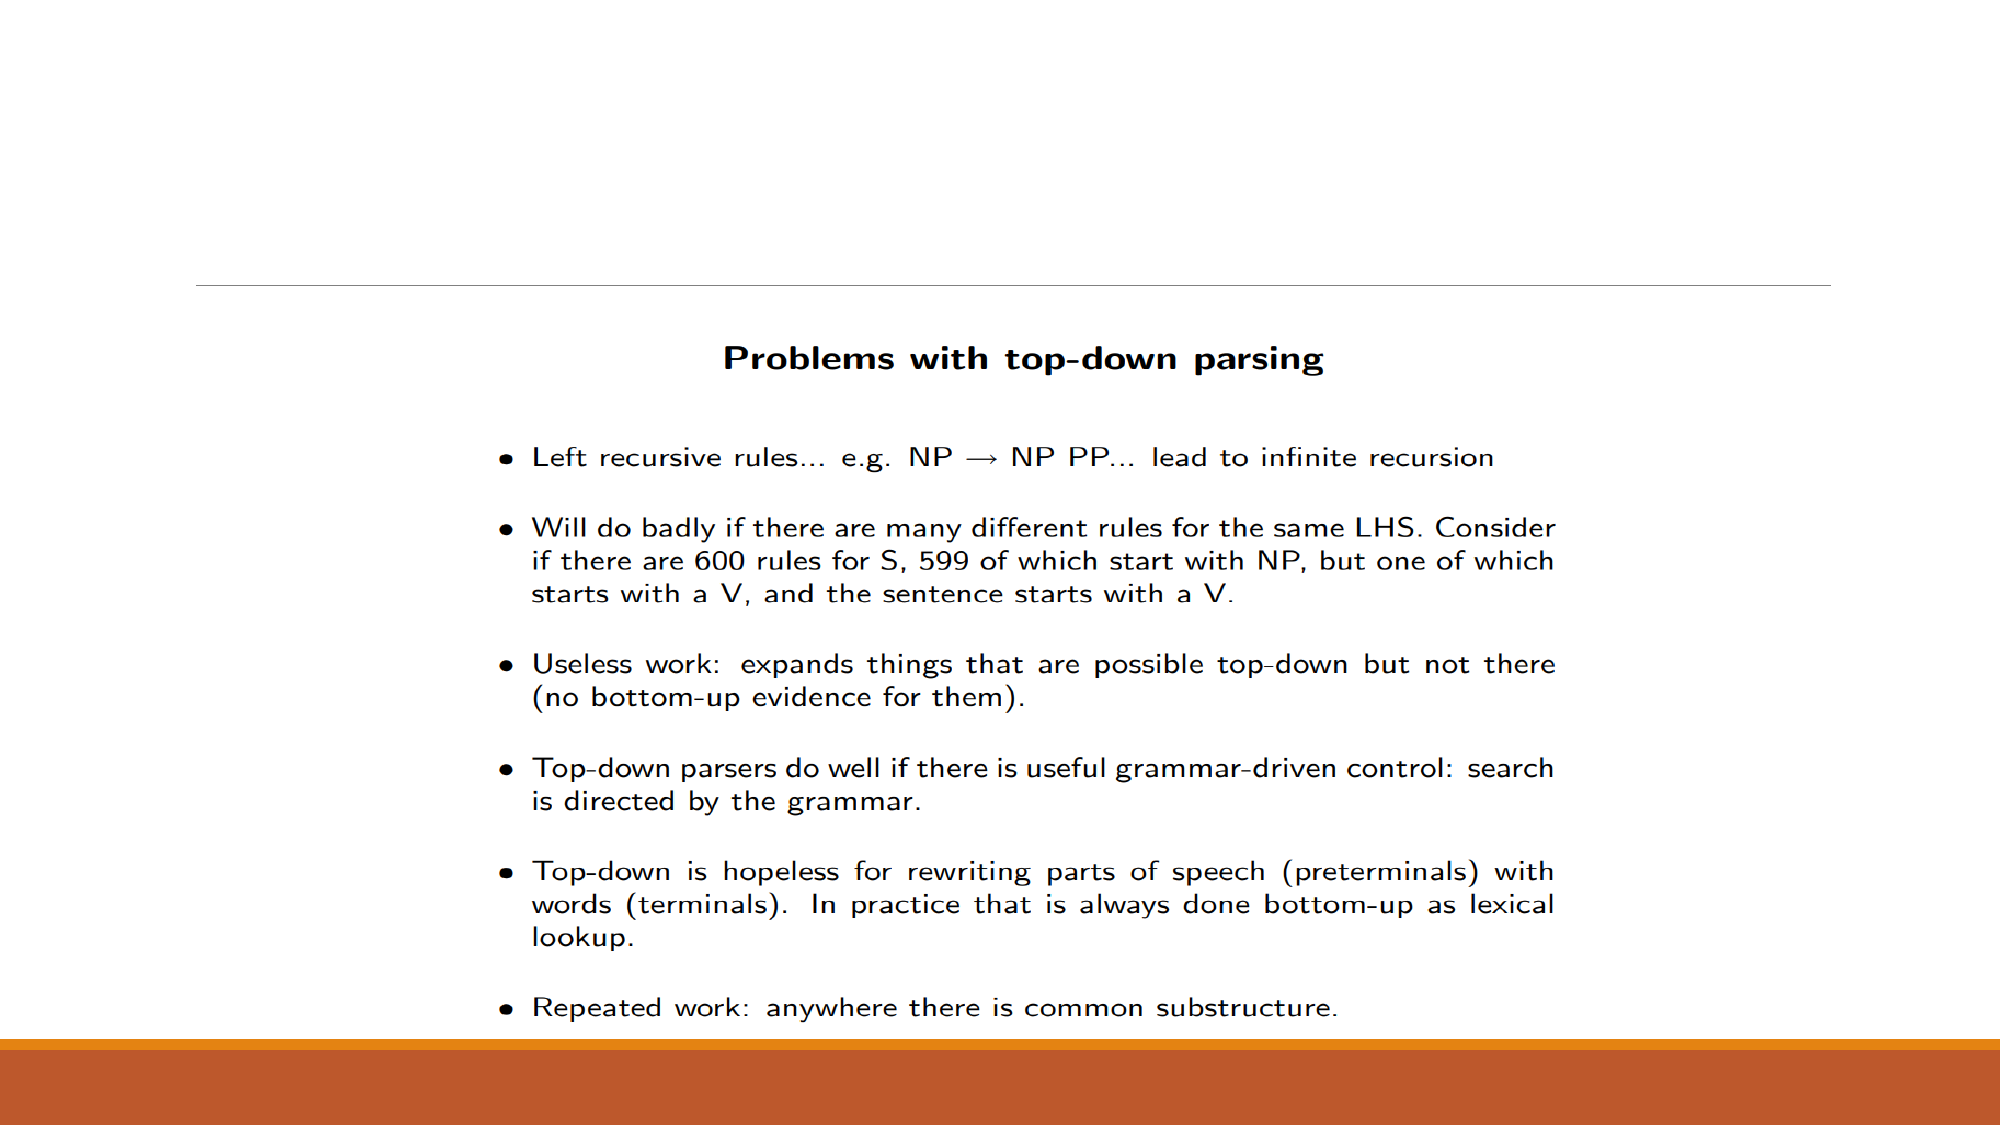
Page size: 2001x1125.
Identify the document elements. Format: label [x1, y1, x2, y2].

list [412, 302, 1646, 1040]
